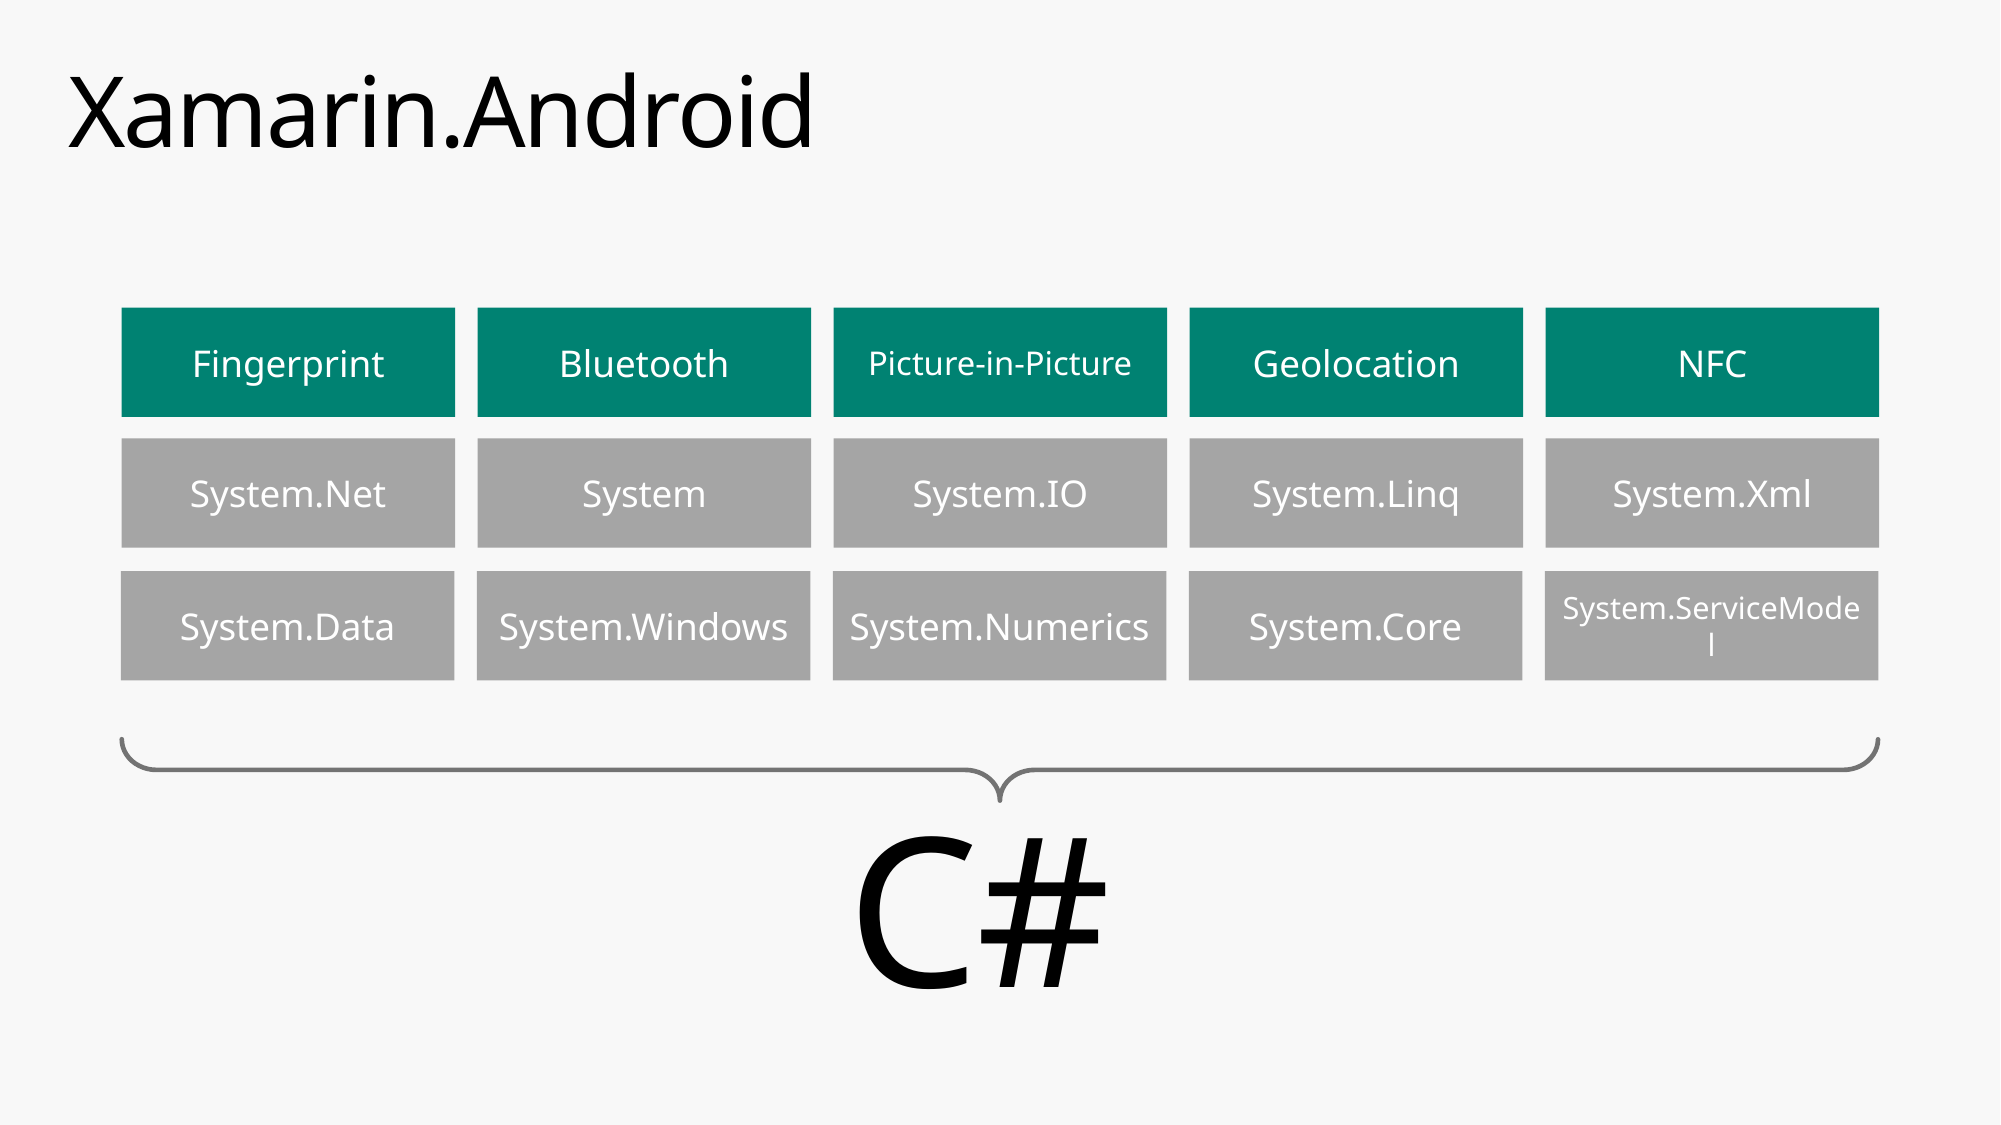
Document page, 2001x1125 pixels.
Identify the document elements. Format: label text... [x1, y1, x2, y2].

text_box System.Numerics [832, 570, 1167, 681]
text_box [121, 738, 1879, 800]
title Xamarin.Android [44, 47, 1957, 196]
text_box System.Core [1188, 570, 1523, 681]
text_box System [477, 438, 812, 548]
text_box System.IO [833, 438, 1168, 548]
text_box System.Data [120, 570, 455, 681]
text_box System.Net [121, 438, 456, 548]
text_box System.Xml [1545, 438, 1880, 548]
text_box System.Linq [1189, 438, 1524, 548]
text_box System.ServiceModel [1544, 570, 1879, 681]
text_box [121, 307, 1880, 418]
text_box C# [832, 800, 1126, 1041]
text_box System.Windows [476, 570, 811, 681]
